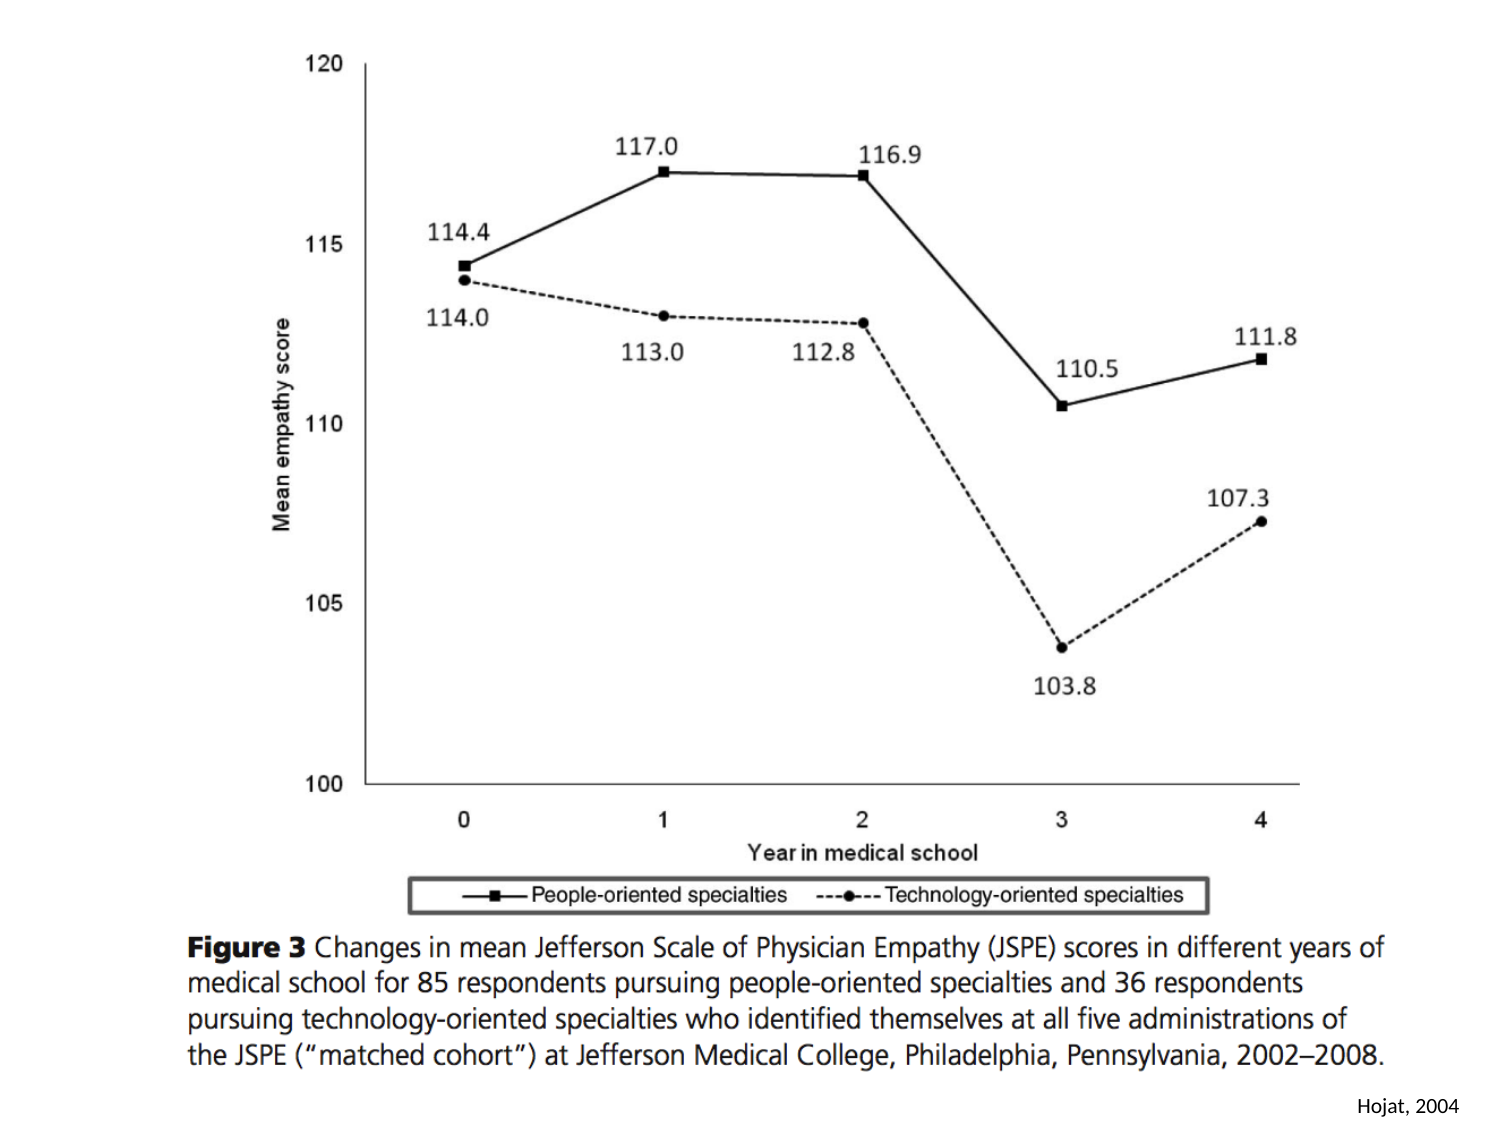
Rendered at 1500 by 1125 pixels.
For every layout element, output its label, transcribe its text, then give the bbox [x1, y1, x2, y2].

picture [76, 0, 1420, 1125]
text_box Hojat, 2004 [1425, 1079, 1475, 1125]
